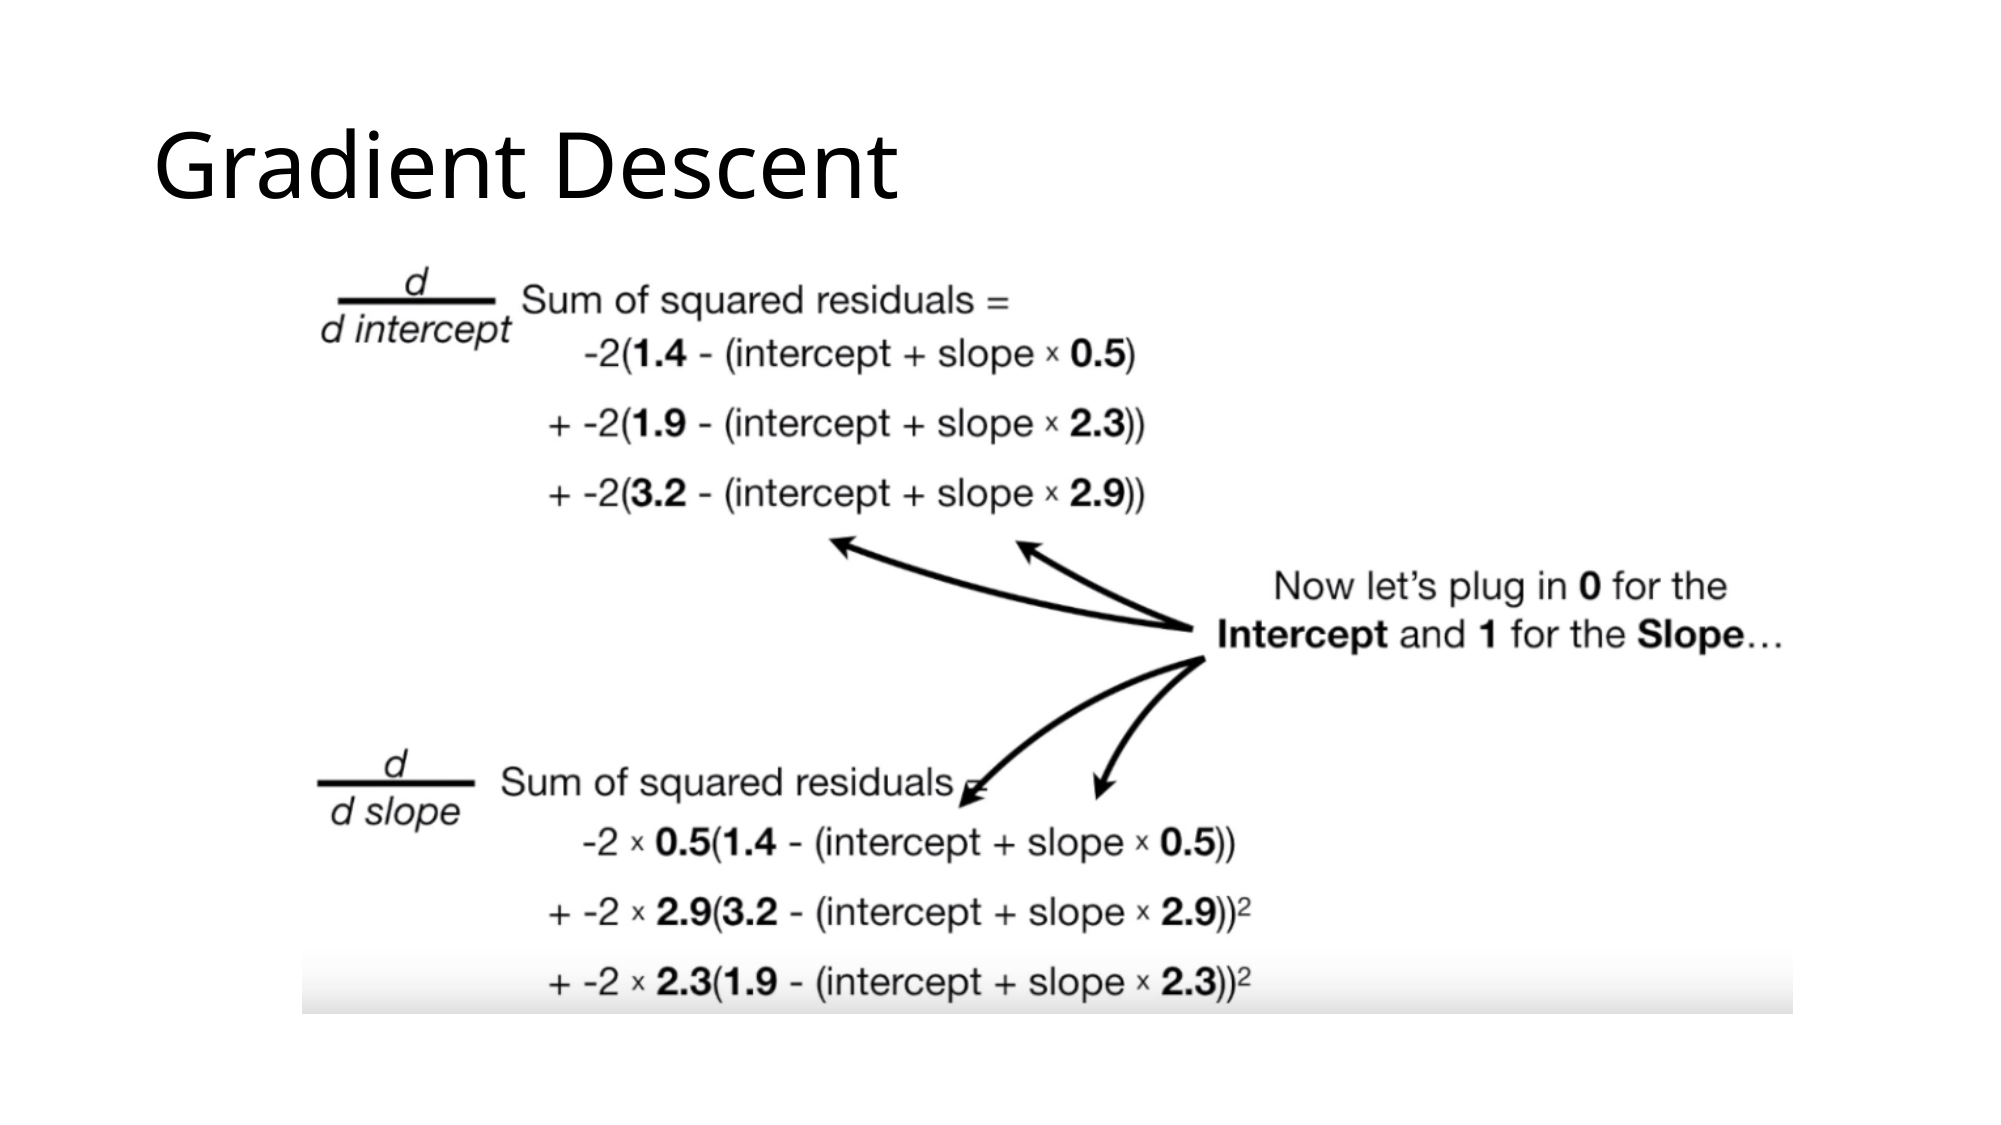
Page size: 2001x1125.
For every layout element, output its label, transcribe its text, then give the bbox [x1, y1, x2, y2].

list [302, 251, 1793, 1014]
title Gradient Descent [137, 59, 1863, 278]
